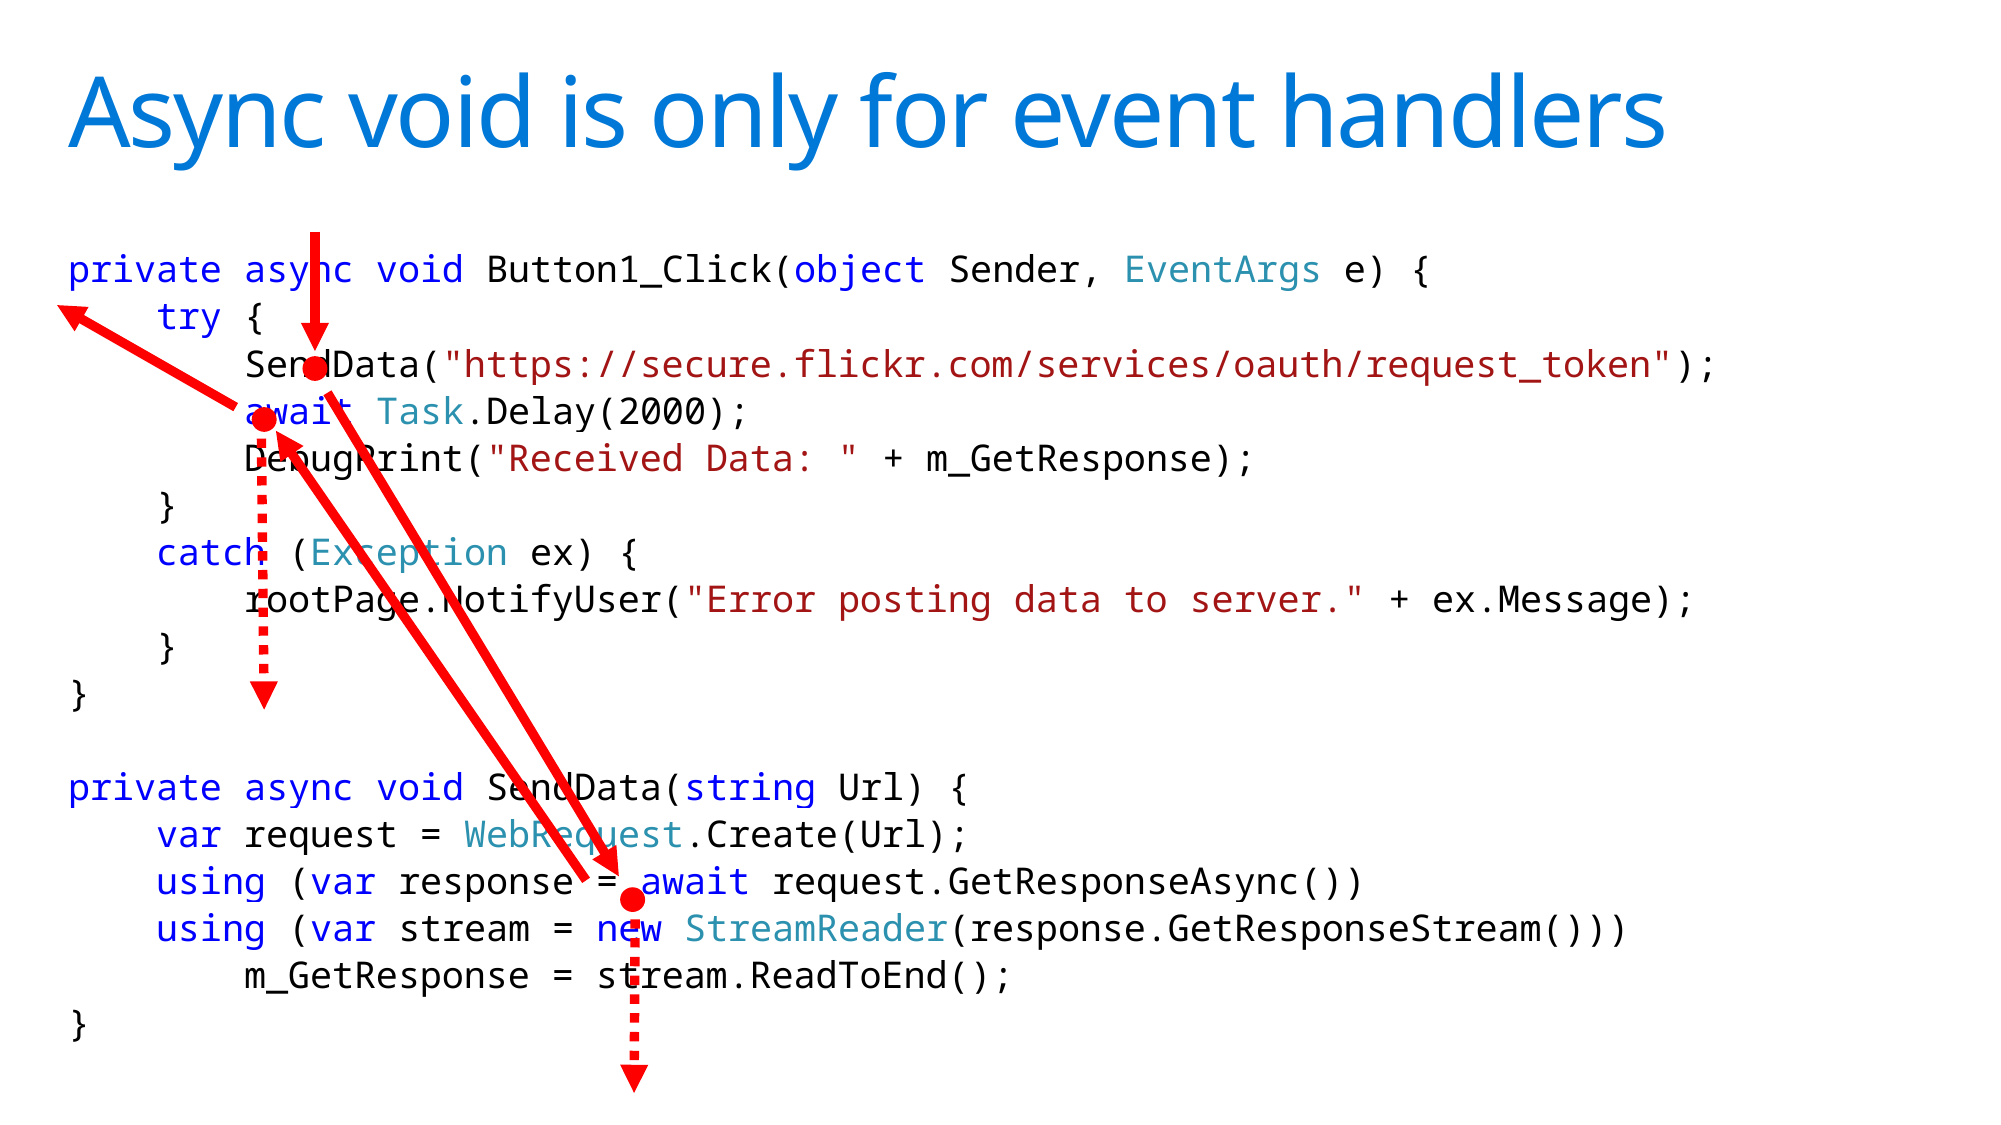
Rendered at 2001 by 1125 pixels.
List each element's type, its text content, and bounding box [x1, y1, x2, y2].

title Async void is only for event handlers [44, 47, 1957, 196]
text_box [327, 392, 646, 913]
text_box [56, 304, 236, 408]
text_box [261, 438, 265, 710]
list private async void Button1_Click(object Sender, EventArgs e) { try { SendData("https://secure.flickr.com/services/oauth/request_token"); await Task.Delay(2000); DebugPrint("Received Data: " + m_GetResponse); } catch (Exception ex) { rootPage.NotifyUser("Error posting data to server." + ex.Message); } } private async void SendData(string Url) { var request = WebRequest.Create(Url); using (var response = await request.GetResponseAsync()) using (var stream = new StreamReader(response.GetResponseStream())) m_GetResponse = stream.ReadToEnd(); } [44, 196, 1956, 1091]
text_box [251, 406, 587, 881]
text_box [302, 231, 328, 382]
